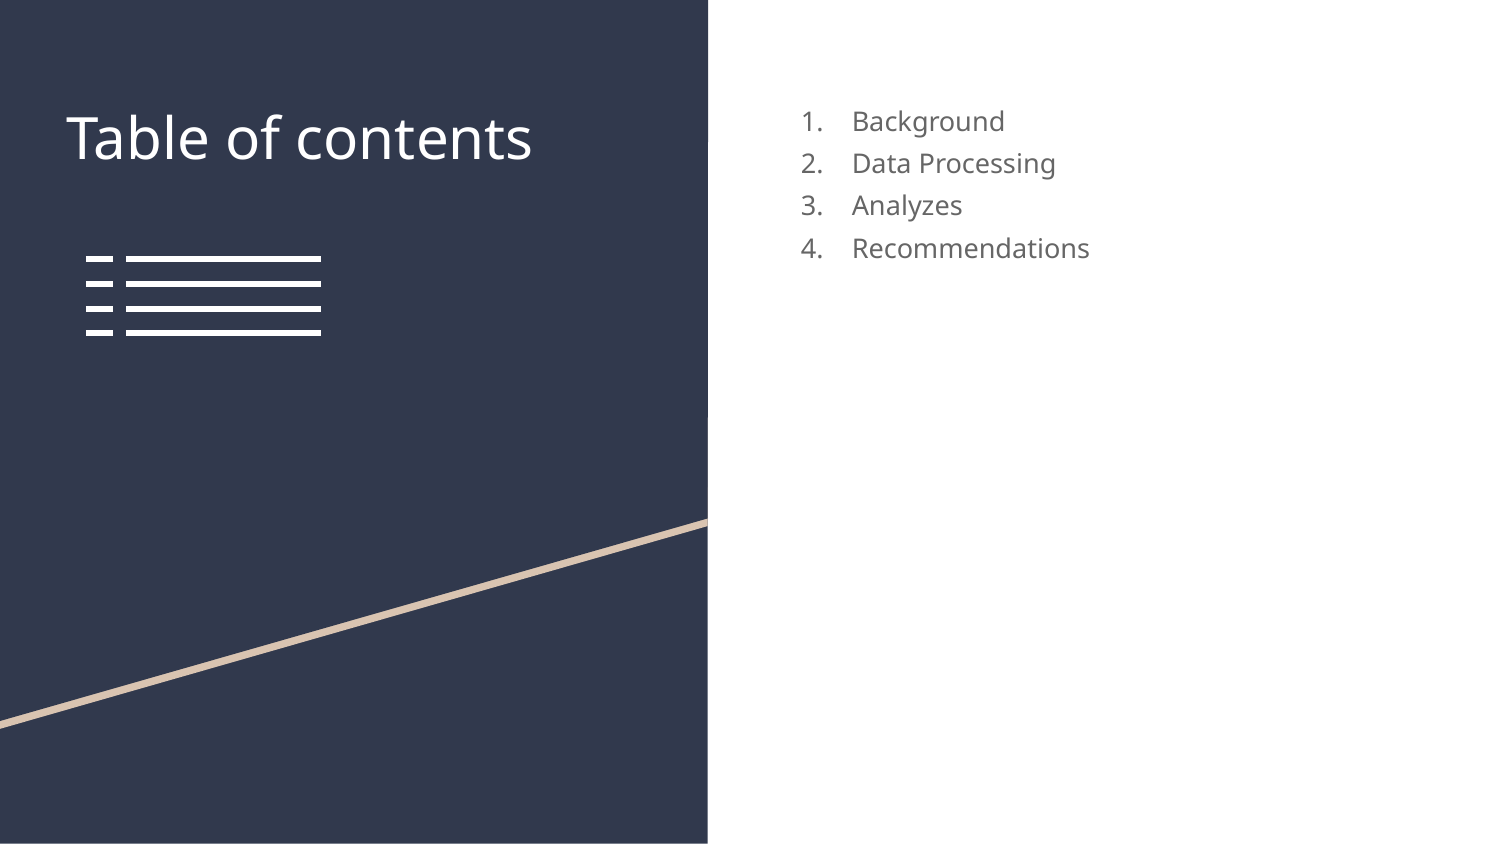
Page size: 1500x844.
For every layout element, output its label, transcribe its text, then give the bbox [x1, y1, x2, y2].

title Table of contents [51, 82, 660, 494]
list Background Data Processing Analyzes Recommendations [761, 82, 1446, 755]
